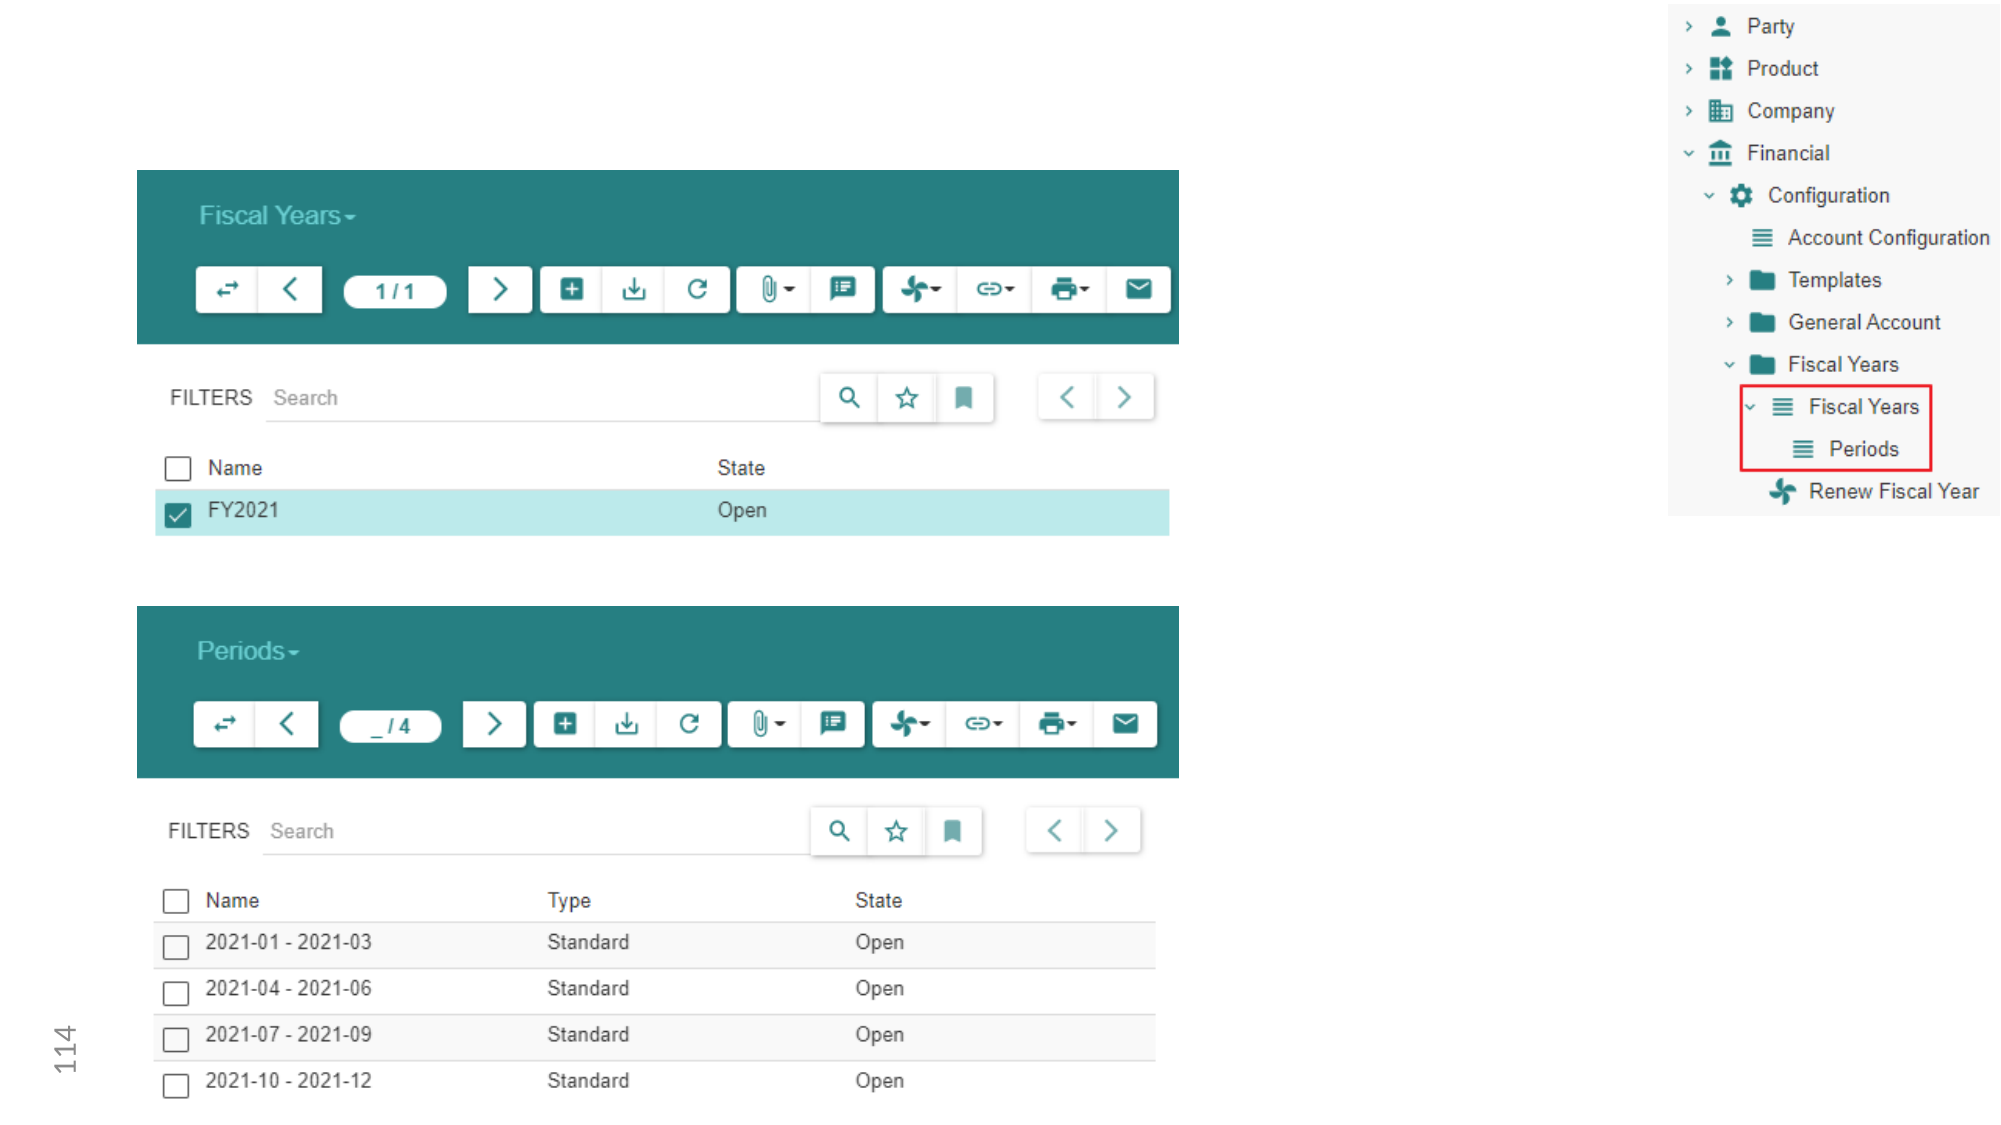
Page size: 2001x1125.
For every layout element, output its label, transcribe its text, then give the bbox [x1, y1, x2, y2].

picture [137, 169, 1179, 547]
picture [137, 605, 1179, 1108]
slide_number 114 [32, 995, 93, 1108]
picture [1668, 4, 2000, 516]
